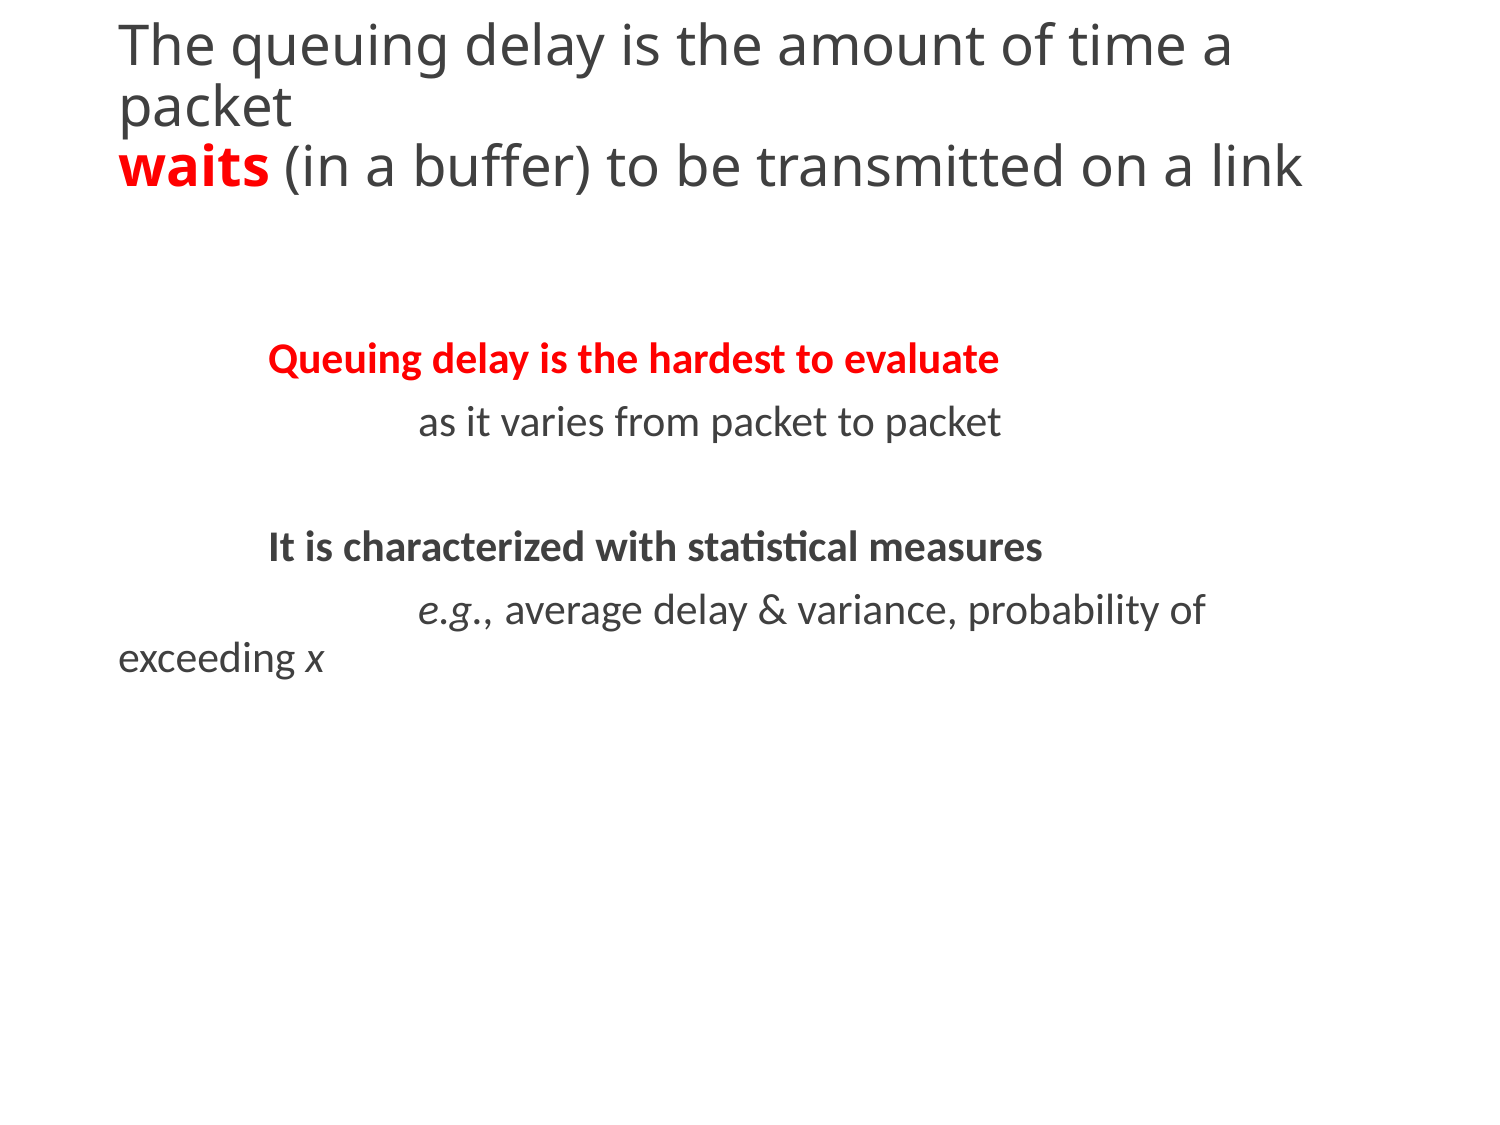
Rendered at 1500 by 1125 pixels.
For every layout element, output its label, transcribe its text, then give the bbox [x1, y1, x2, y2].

title The queuing delay is the amount of time a packet waits (in a buffer) to be transmitted on a link [103, 0, 1397, 217]
list Queuing delay is the hardest to evaluate as it varies from packet to packet It is characterized with statistical measures e.g., average delay & variance, probability of exceeding x [103, 259, 1397, 1014]
